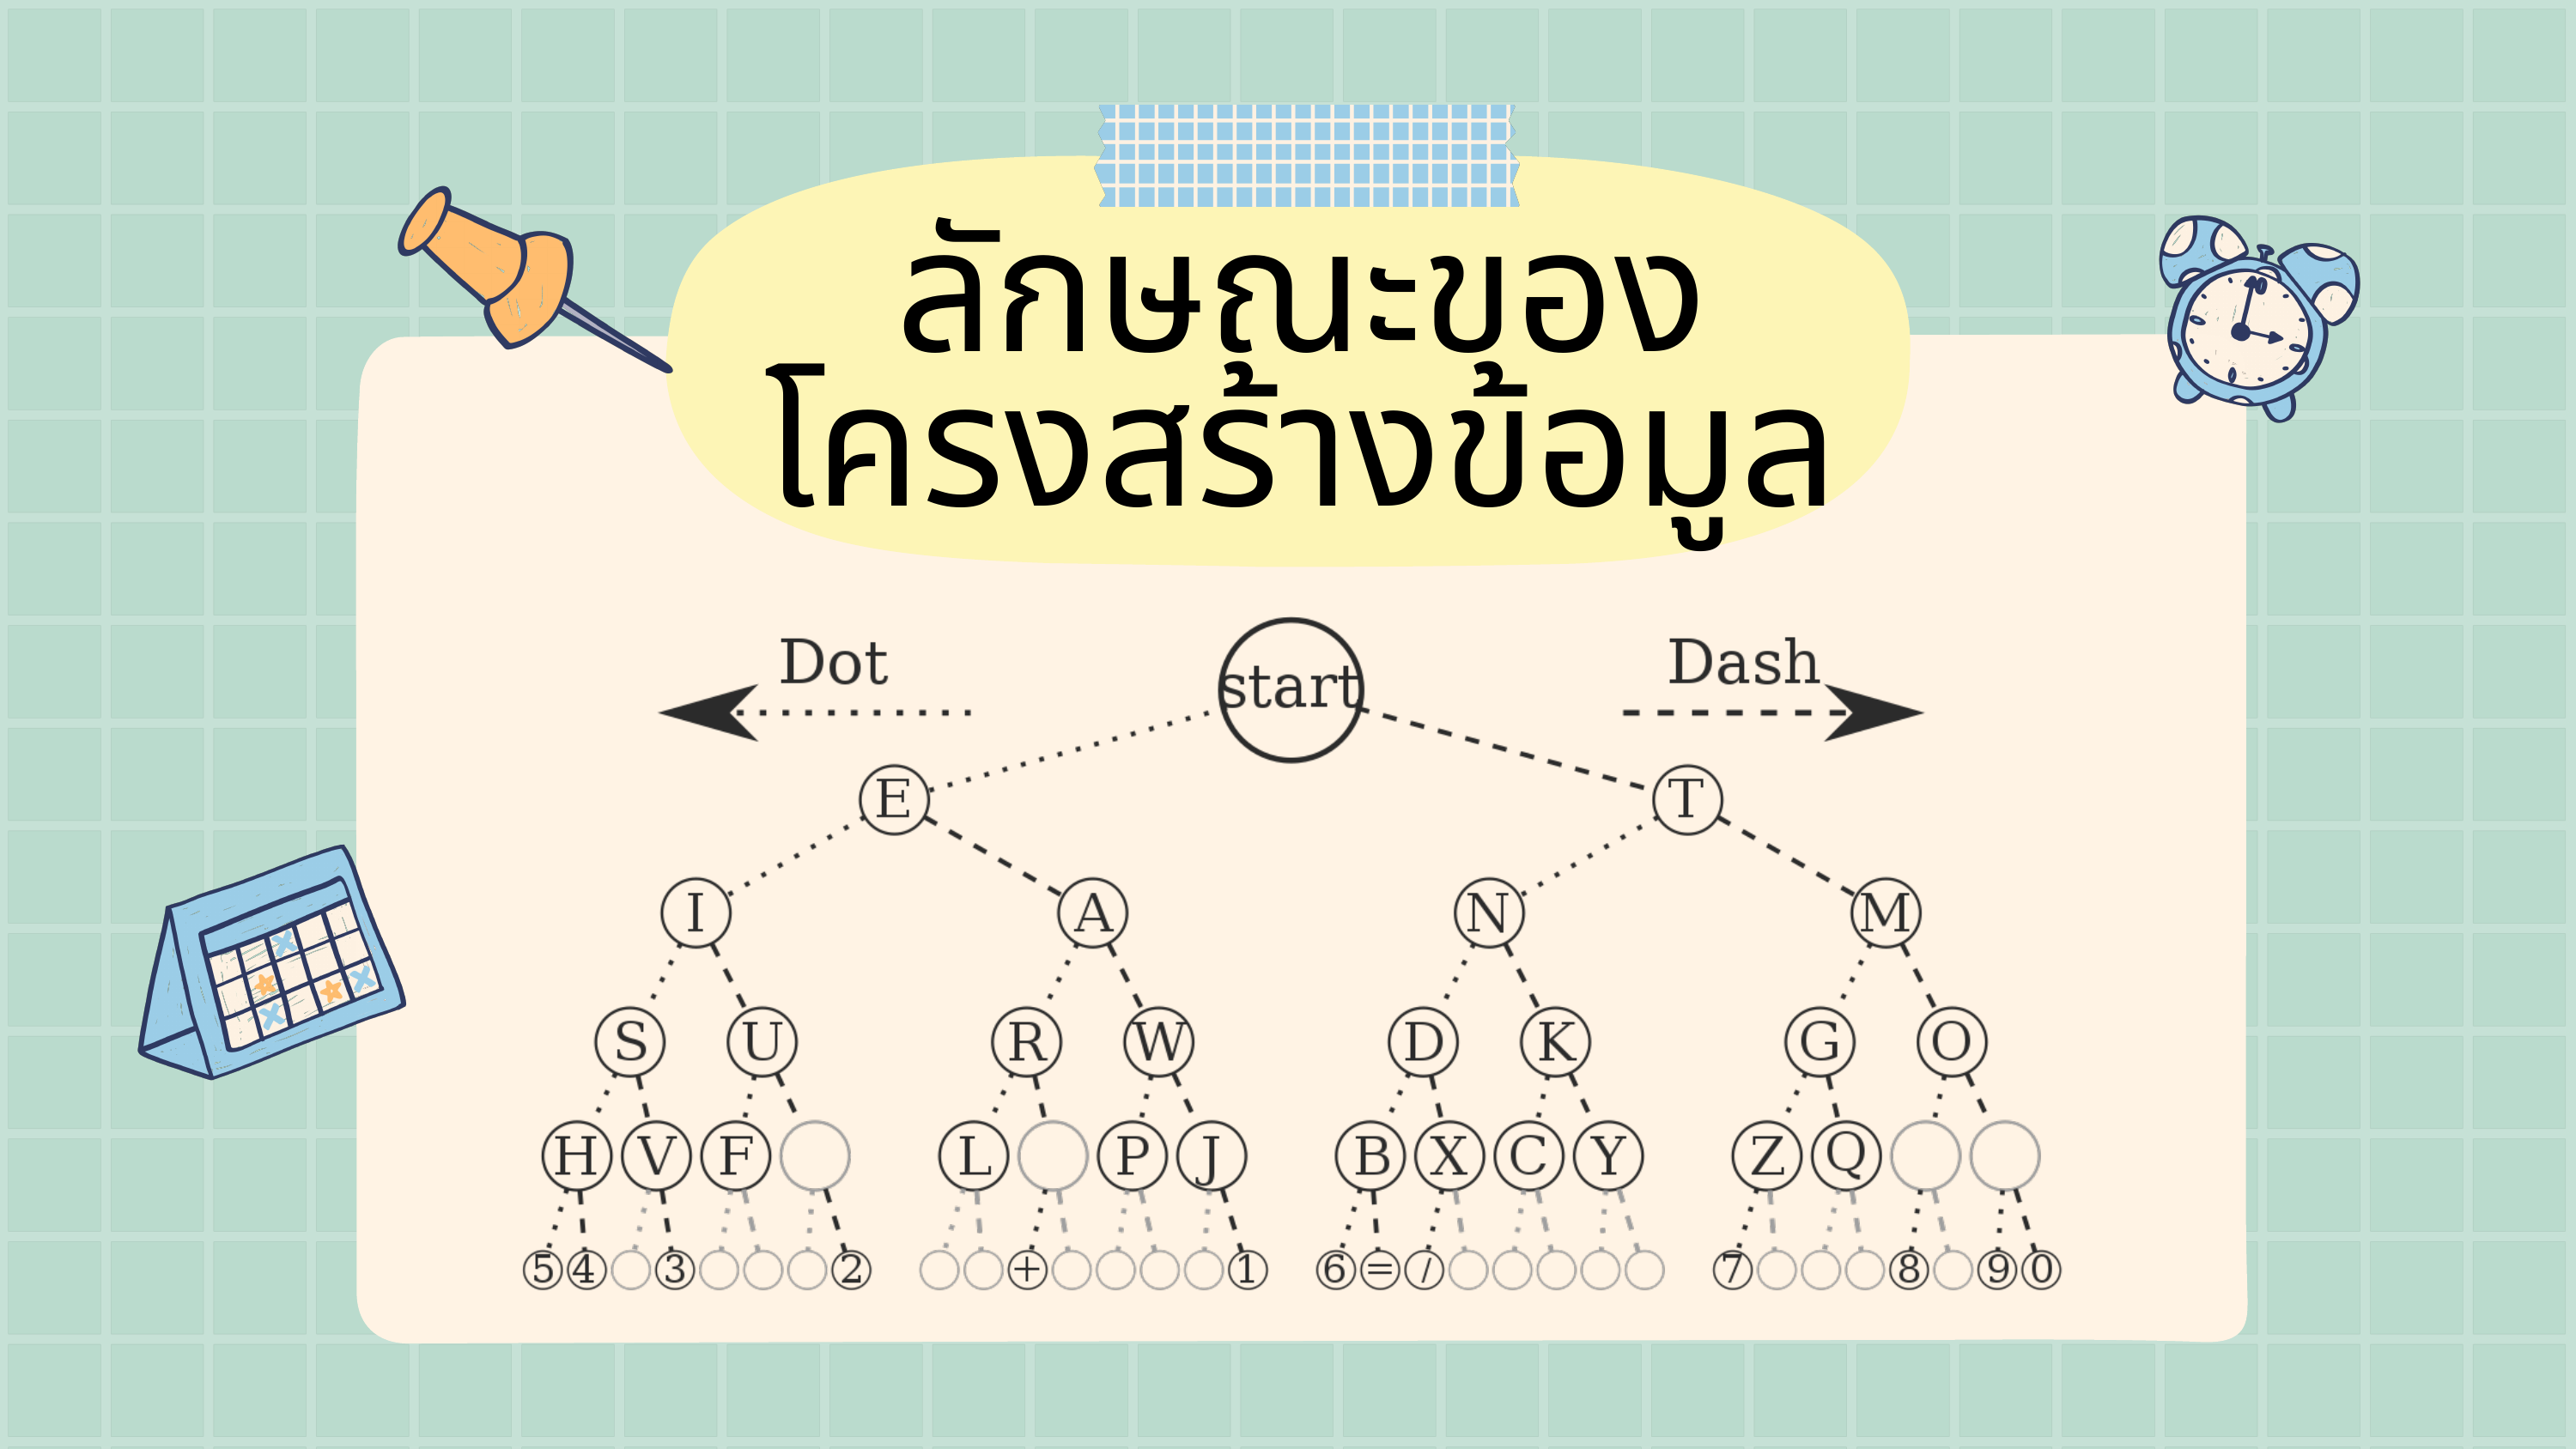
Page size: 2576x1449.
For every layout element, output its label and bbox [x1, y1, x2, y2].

picture [0, 0, 2576, 1449]
text_box [665, 154, 1911, 567]
text_box [355, 333, 2248, 1344]
